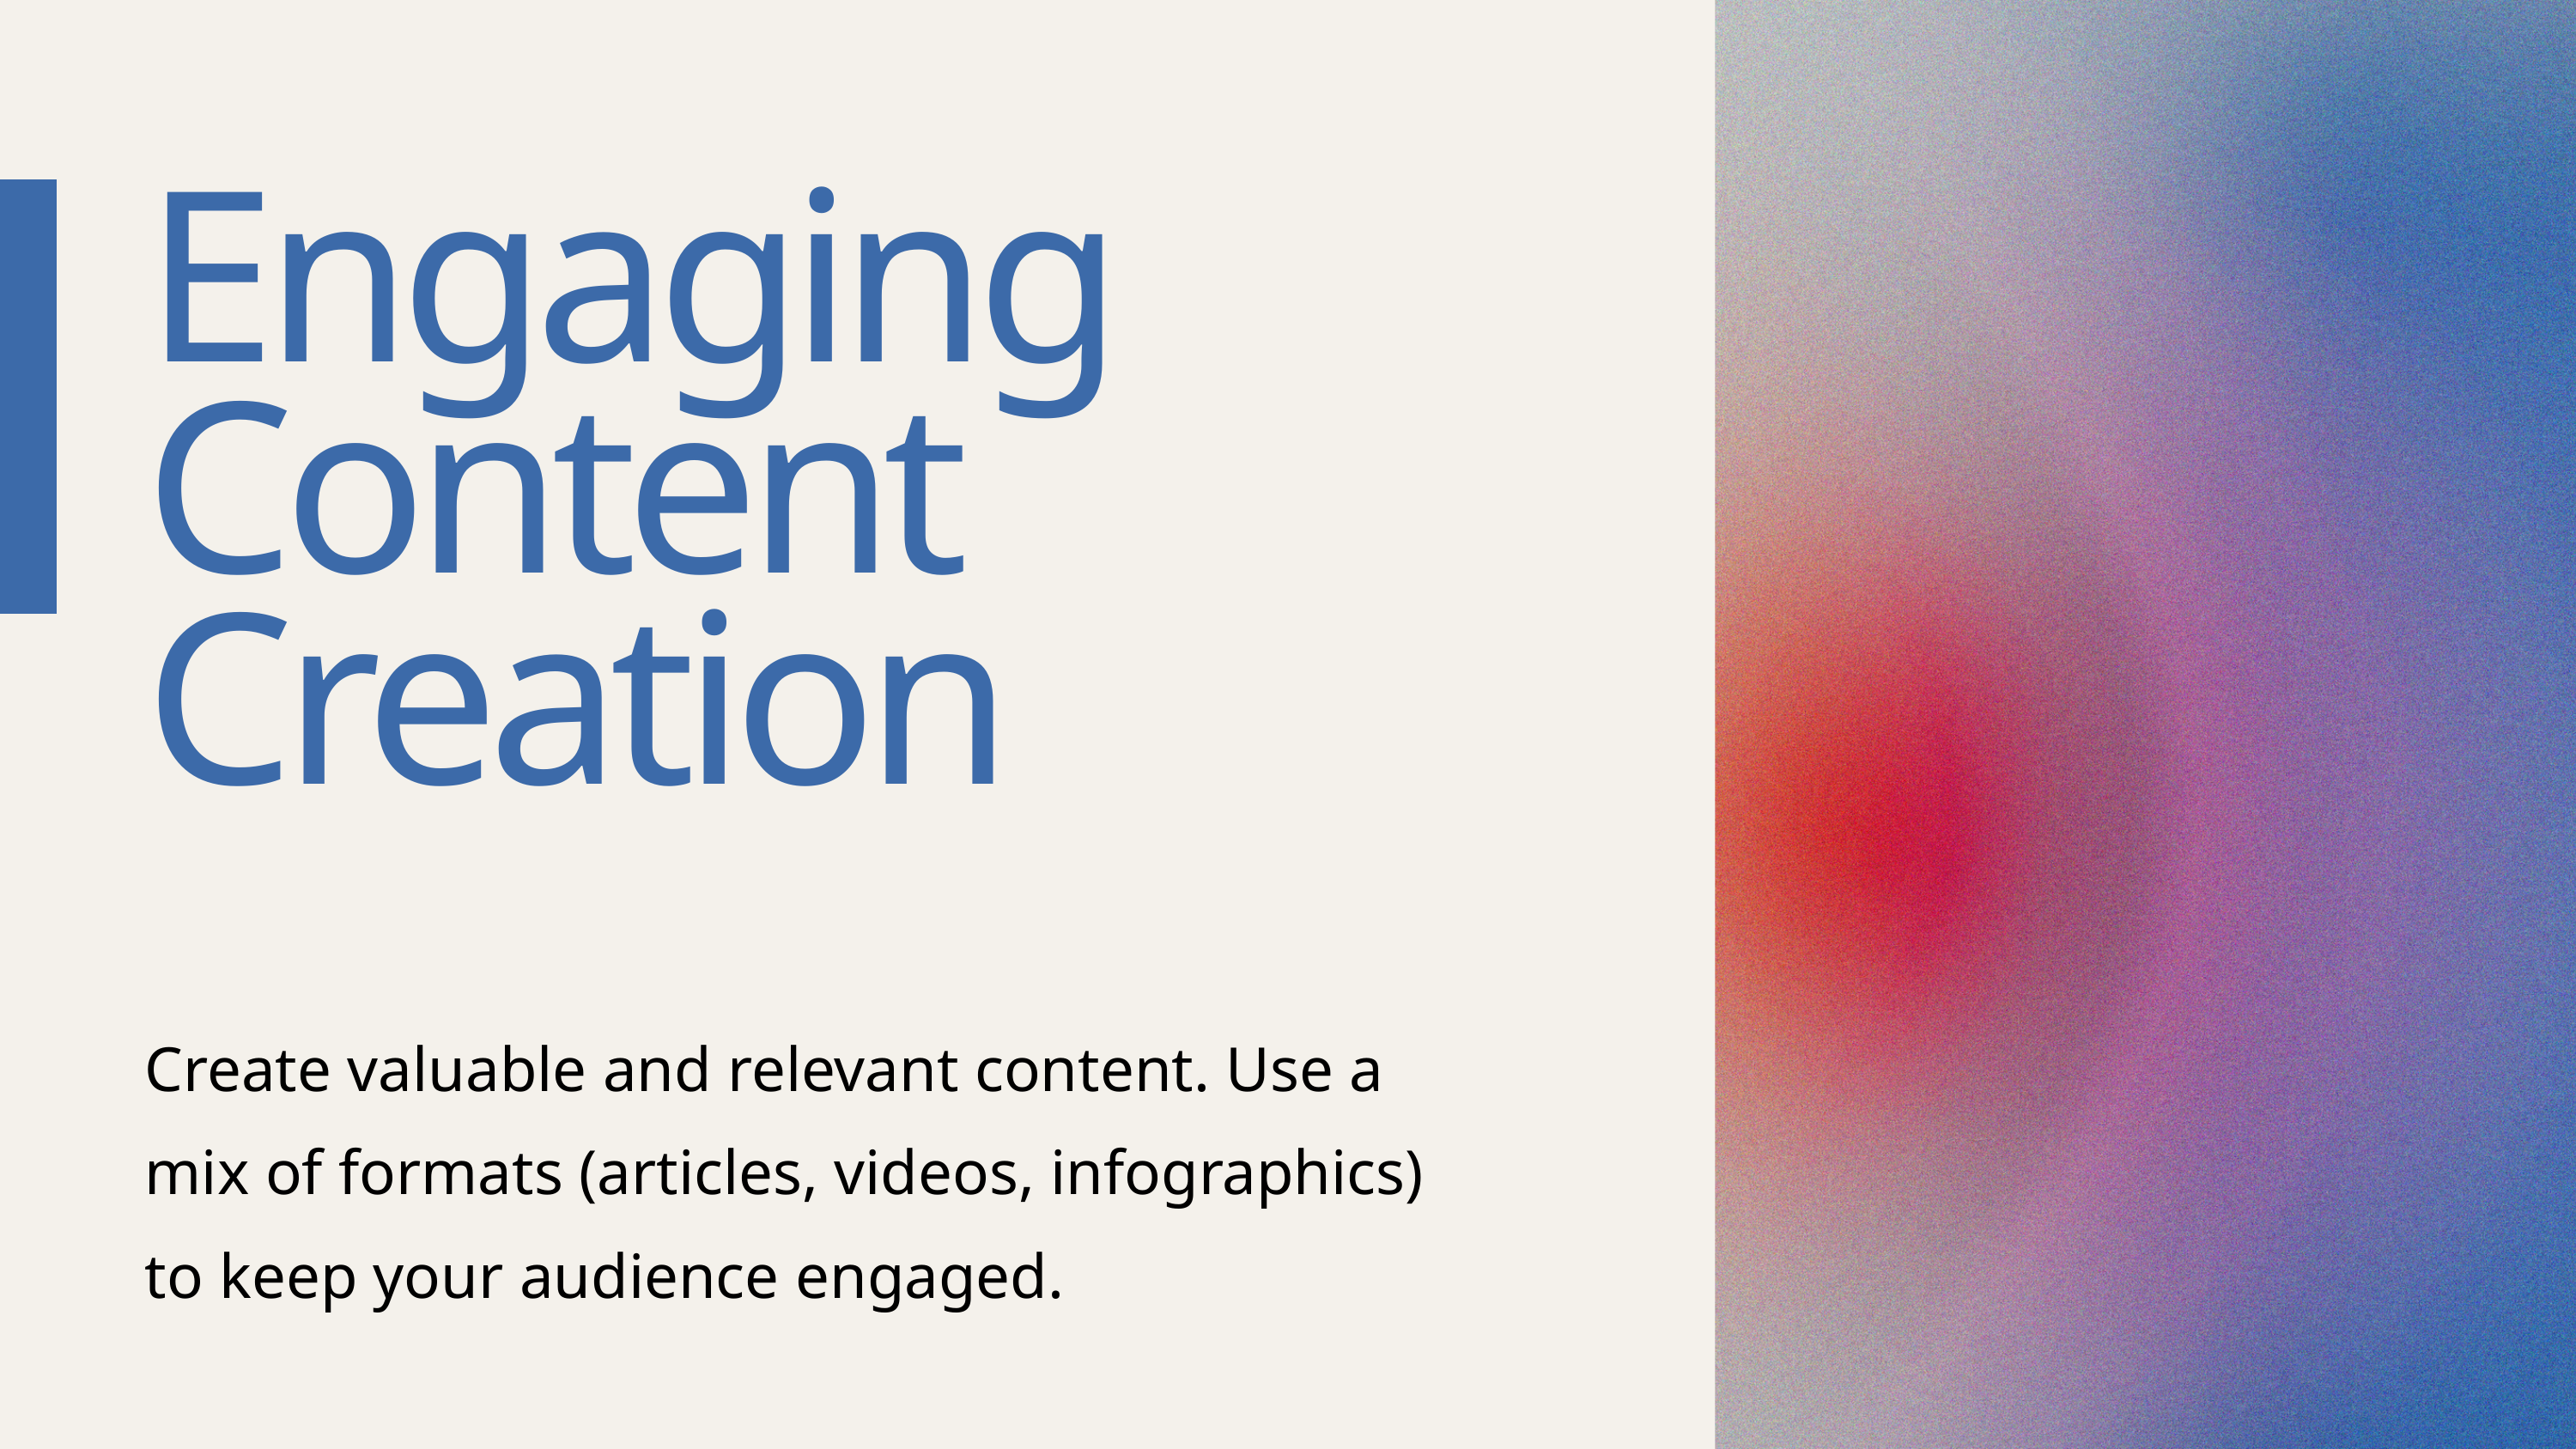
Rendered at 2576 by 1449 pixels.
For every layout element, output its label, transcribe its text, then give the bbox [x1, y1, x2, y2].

text_box Engaging Content Creation [144, 198, 1600, 833]
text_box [1715, 0, 2576, 1449]
text_box Create valuable and relevant content. Use a mix of formats (articles, videos, infographics) to keep your audience engaged. [144, 1000, 1435, 1311]
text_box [0, 179, 57, 615]
